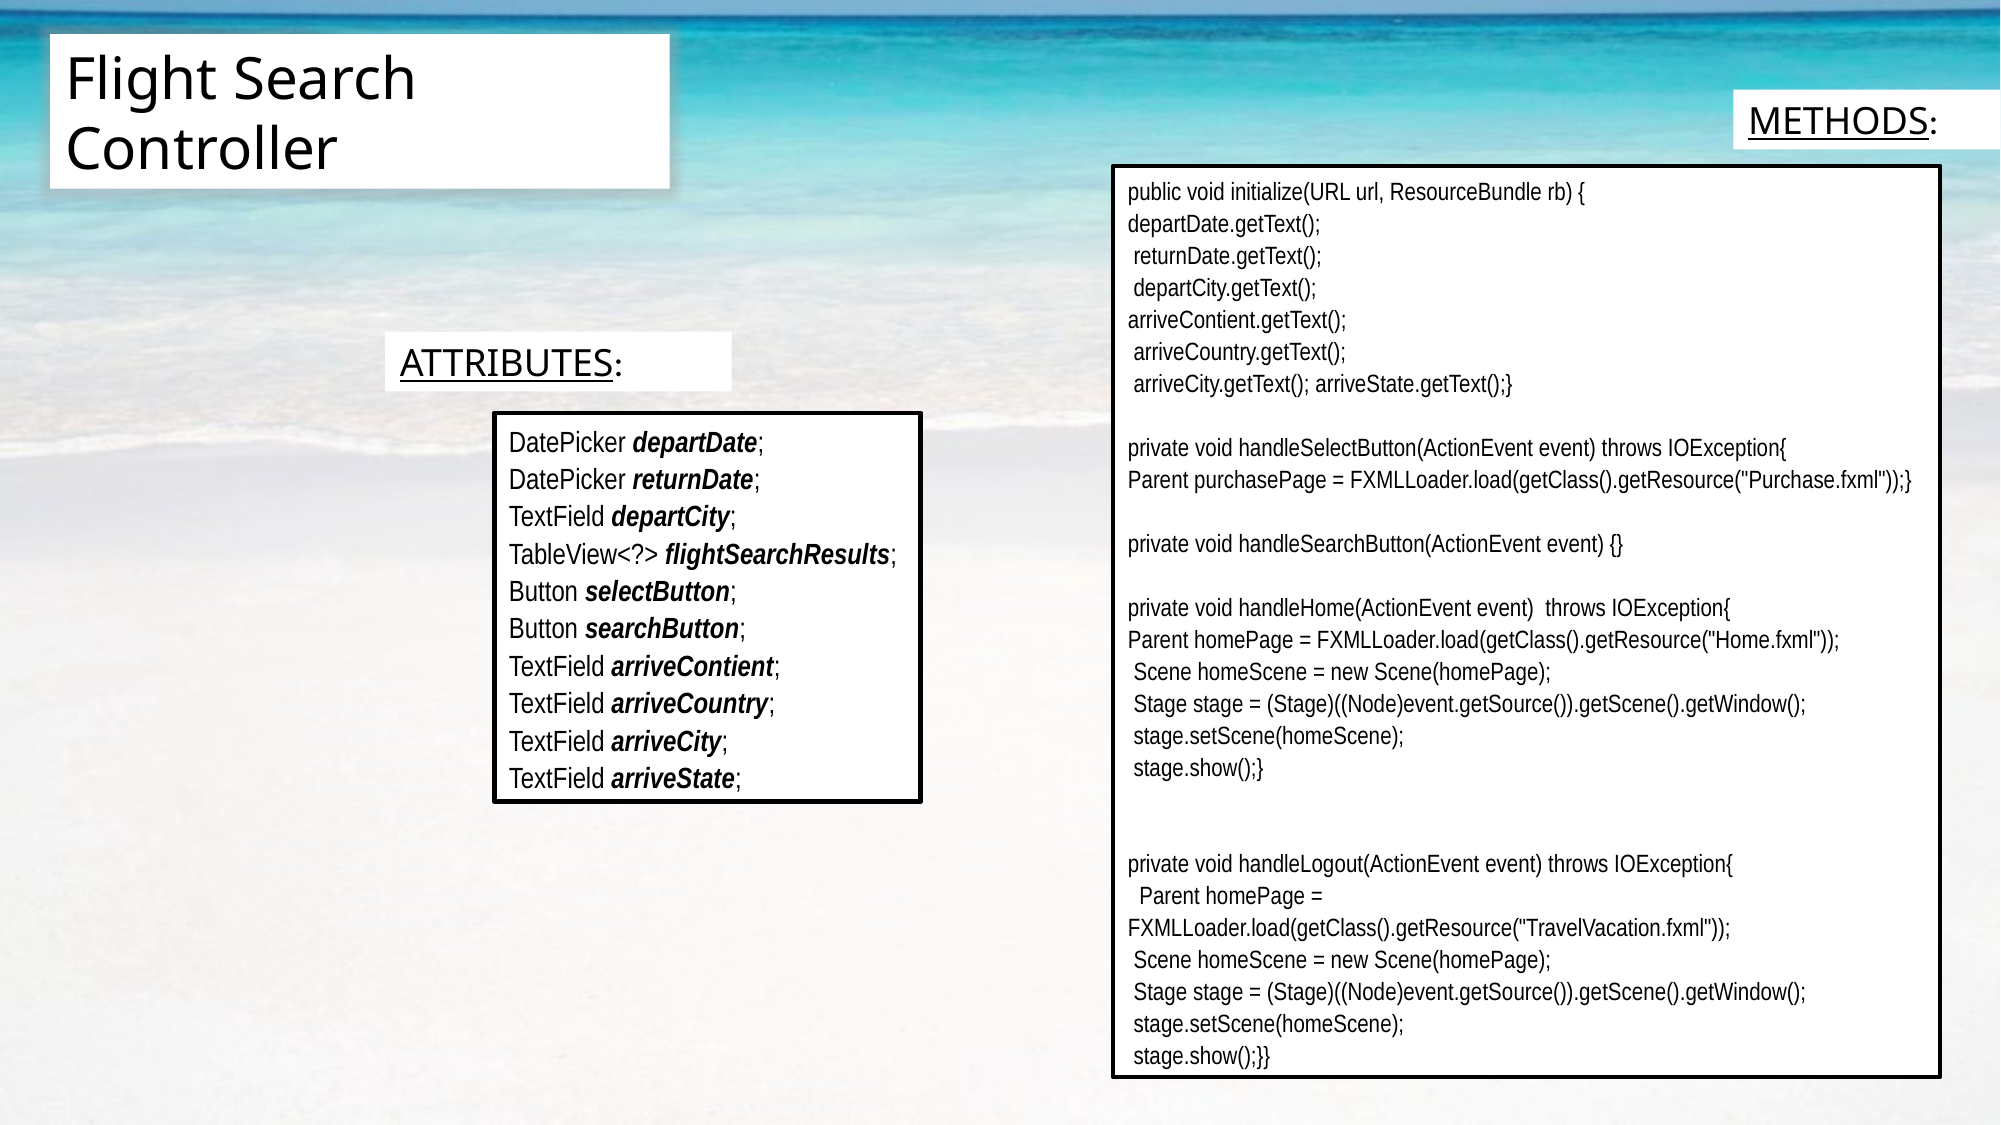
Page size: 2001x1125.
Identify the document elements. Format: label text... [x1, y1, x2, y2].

picture [0, 0, 2001, 1125]
text_box METHODS: [1733, 89, 2000, 150]
text_box Flight Search Controller [50, 34, 670, 189]
text_box DatePicker departDate; DatePicker returnDate; TextField departCity; TableView<?> flightSearchResults; Button selectButton; Button searchButton; TextField arriveContient; TextField arriveCountry; TextField arriveCity; TextField arriveState; [494, 413, 921, 802]
text_box ATTRIBUTES: [385, 331, 732, 392]
text_box public void initialize(URL url, ResourceBundle rb) { departDate.getText(); returnDate.getText(); departCity.getText(); arriveContient.getText(); arriveCountry.getText(); arriveCity.getText(); arriveState.getText();} private void handleSelectButton(ActionEvent event) throws IOException{ Parent purchasePage = FXMLLoader.load(getClass().getResource("Purchase.fxml"));} private void handleSearchButton(ActionEvent event) {} private void handleHome(ActionEvent event) throws IOException{ Parent homePage = FXMLLoader.load(getClass().getResource("Home.fxml")); Scene homeScene = new Scene(homePage); Stage stage = (Stage)((Node)event.getSource()).getScene().getWindow(); stage.setScene(homeScene); stage.show();} private void handleLogout(ActionEvent event) throws IOException{ Parent homePage = FXMLLoader.load(getClass().getResource("TravelVacation.fxml")); Scene homeScene = new Scene(homePage); Stage stage = (Stage)((Node)event.getSource()).getScene().getWindow(); stage.setScene(homeScene); stage.show();}} [1113, 166, 1941, 1077]
